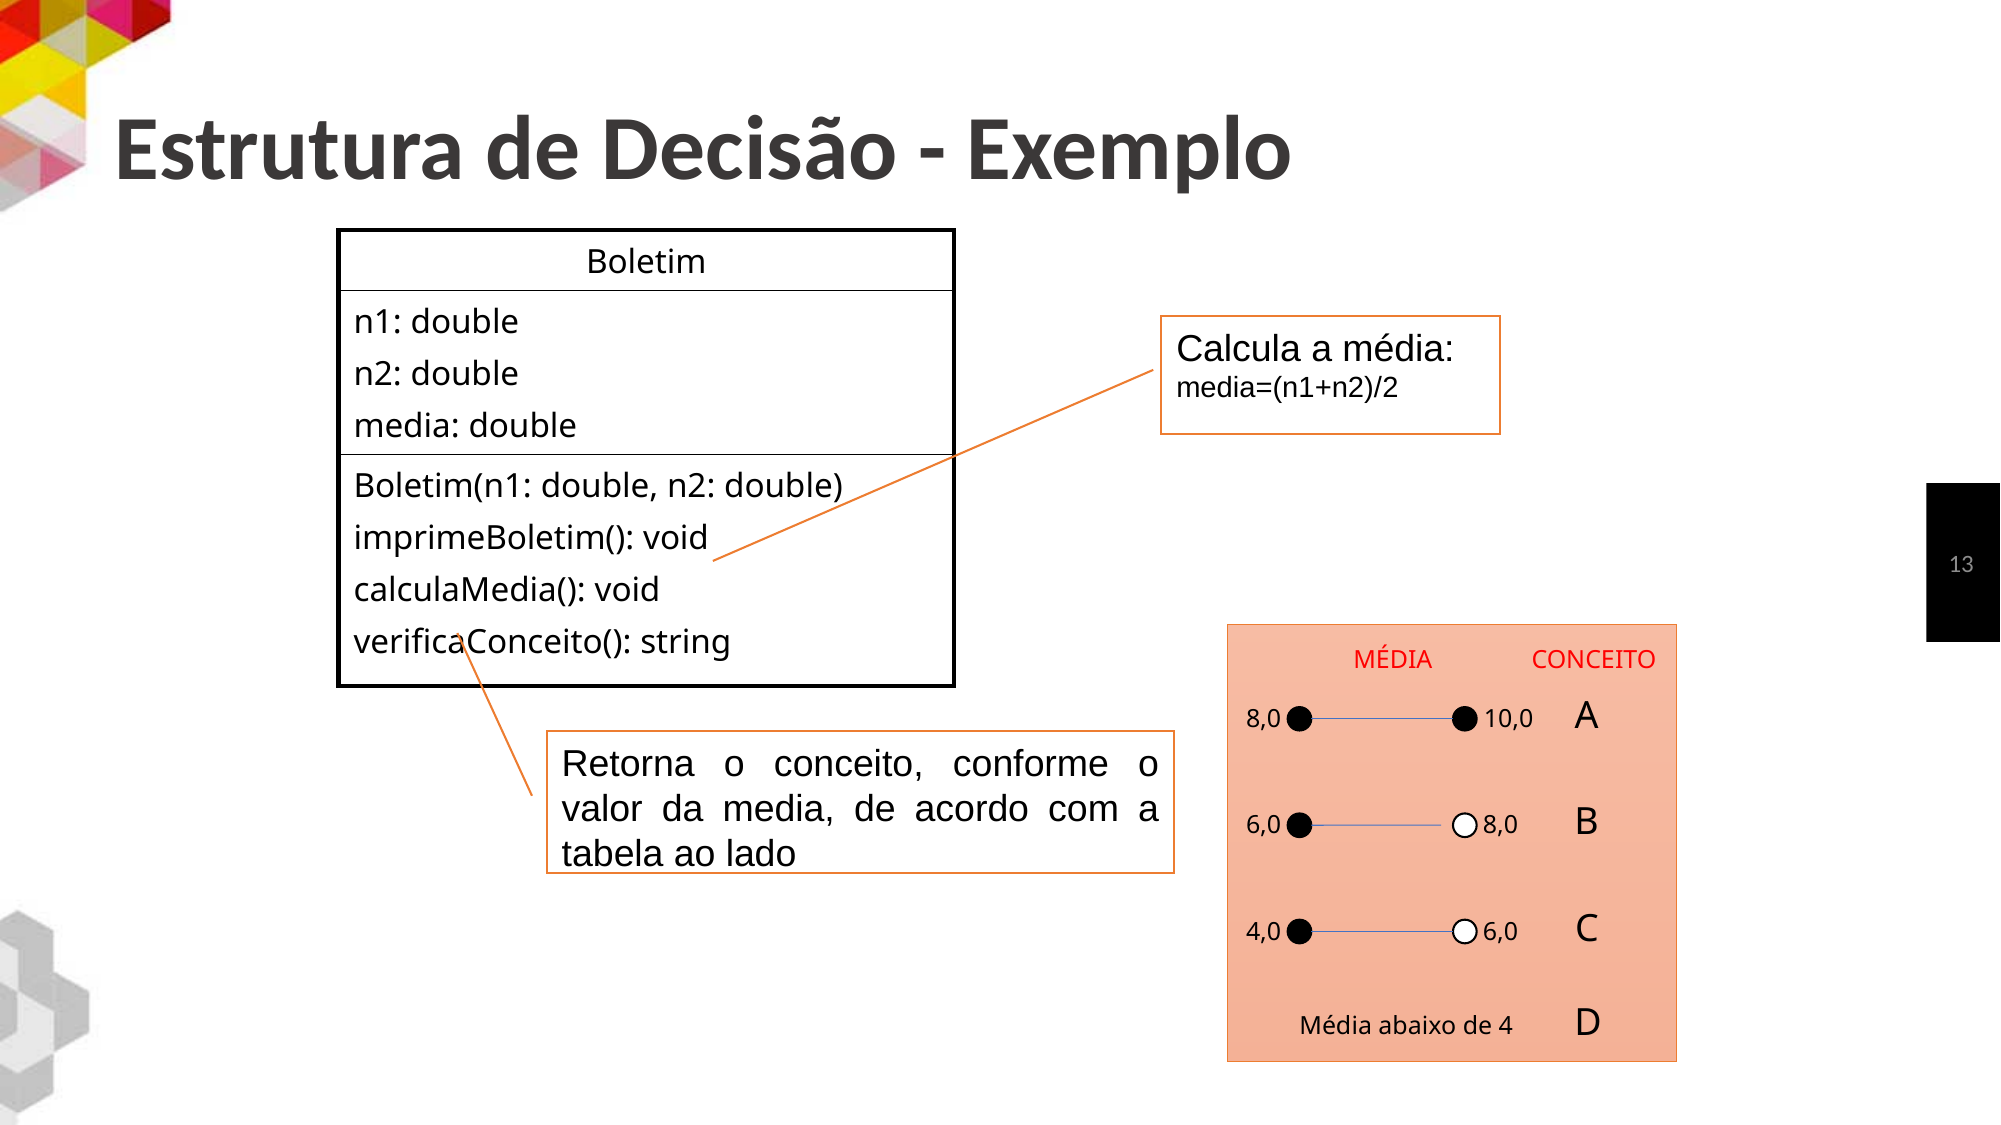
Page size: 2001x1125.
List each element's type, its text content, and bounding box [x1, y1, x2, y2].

title Estrutura de Decisão - Exemplo [99, 26, 1875, 214]
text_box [1227, 624, 1678, 1062]
table_cell Boletim(n1: double, n2: double) imprimeBoletim(): void calculaMedia(): void verificaConceito(): string [341, 455, 952, 684]
text_box Retorna o conceito, conforme o valor da media, de acordo com a tabela ao lado [456, 632, 533, 797]
text_box Calcula a média: media=(n1+n2)/2 [1160, 315, 1501, 435]
text_box Retorna o conceito, conforme o valor da media, de acordo com a tabela ao lado [546, 730, 1175, 874]
table_header Boletim [341, 232, 952, 290]
table_cell n1: double n2: double media: double [341, 291, 952, 454]
text_box Calcula a média: media=(n1+n2)/2 [712, 368, 1154, 562]
slide_number 13 [1915, 482, 1990, 642]
